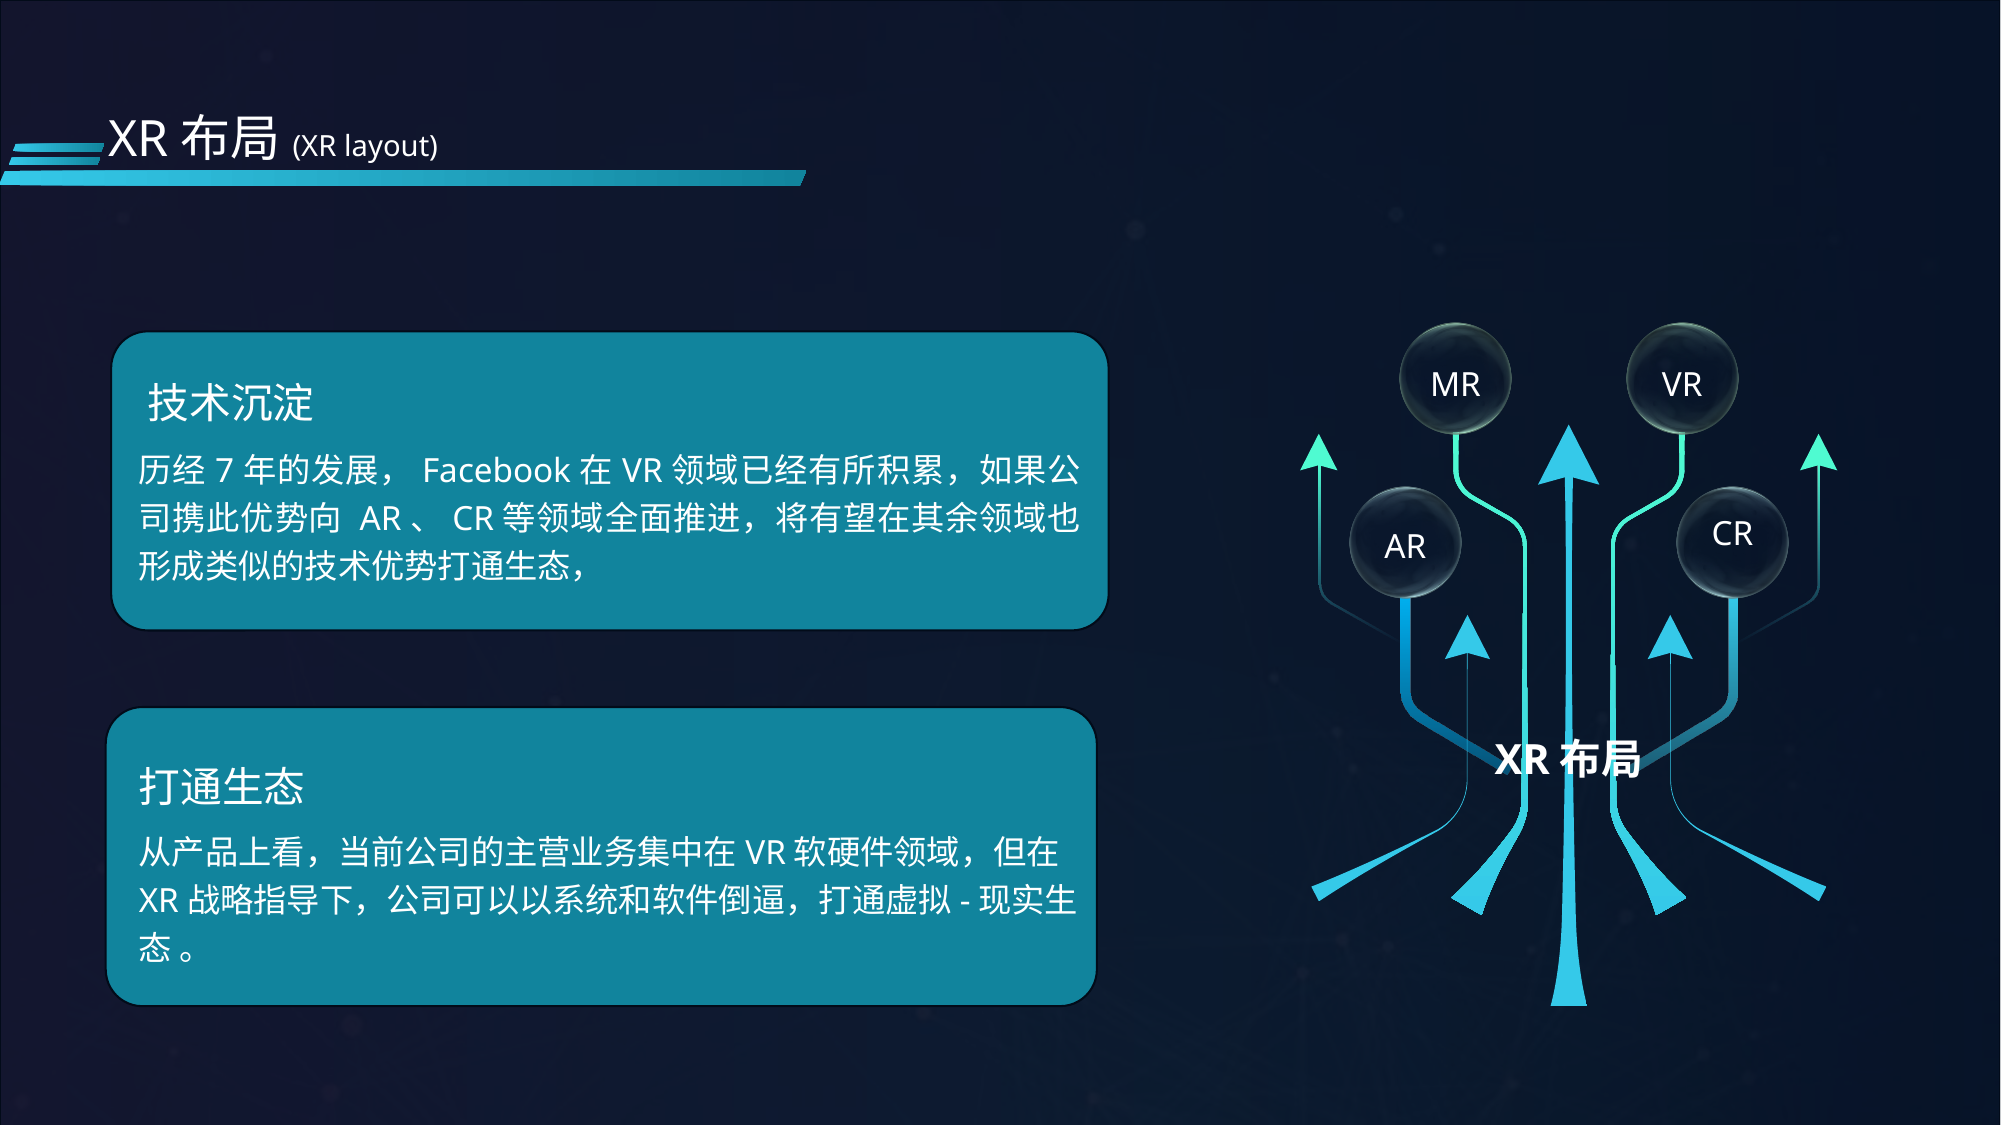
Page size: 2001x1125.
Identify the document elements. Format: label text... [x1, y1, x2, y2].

text_box 技术沉淀 [147, 369, 441, 434]
text_box [1318, 466, 1404, 645]
text_box [1564, 477, 1573, 725]
text_box [1537, 424, 1600, 485]
text_box [1610, 435, 1685, 725]
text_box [1626, 322, 1739, 435]
text_box 打通生态 [138, 743, 324, 819]
text_box [1671, 791, 1827, 902]
list XR布局(XR layout) [108, 105, 807, 171]
text_box 历经7年的发展，Facebook在VR领域已经有所积累，如果公司携此优势向 AR、CR等领域全面推进，将有望在其余领域也形成类似的技术优势打通生态， [138, 433, 1081, 593]
text_box [1311, 791, 1467, 902]
text_box [1647, 614, 1693, 660]
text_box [1676, 486, 1789, 599]
text_box [1451, 791, 1528, 916]
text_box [1399, 322, 1512, 435]
text_box [1550, 791, 1588, 1007]
text_box [1734, 466, 1820, 645]
text_box [104, 705, 1098, 1008]
text_box [1400, 599, 1443, 725]
text_box [1799, 433, 1838, 471]
text_box [1695, 599, 1738, 725]
text_box 从产品上看，当前公司的主营业务集中在VR软硬件领域，但在XR战略指导下，公司可以以系统和软件倒逼，打通虚拟-现实生态 。 [138, 815, 1081, 975]
text_box [1444, 614, 1491, 660]
text_box [110, 330, 1110, 632]
text_box [1452, 435, 1528, 725]
text_box [1300, 433, 1338, 471]
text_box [1349, 486, 1462, 599]
text_box XR布局 [1420, 725, 1718, 791]
text_box [1609, 791, 1687, 916]
